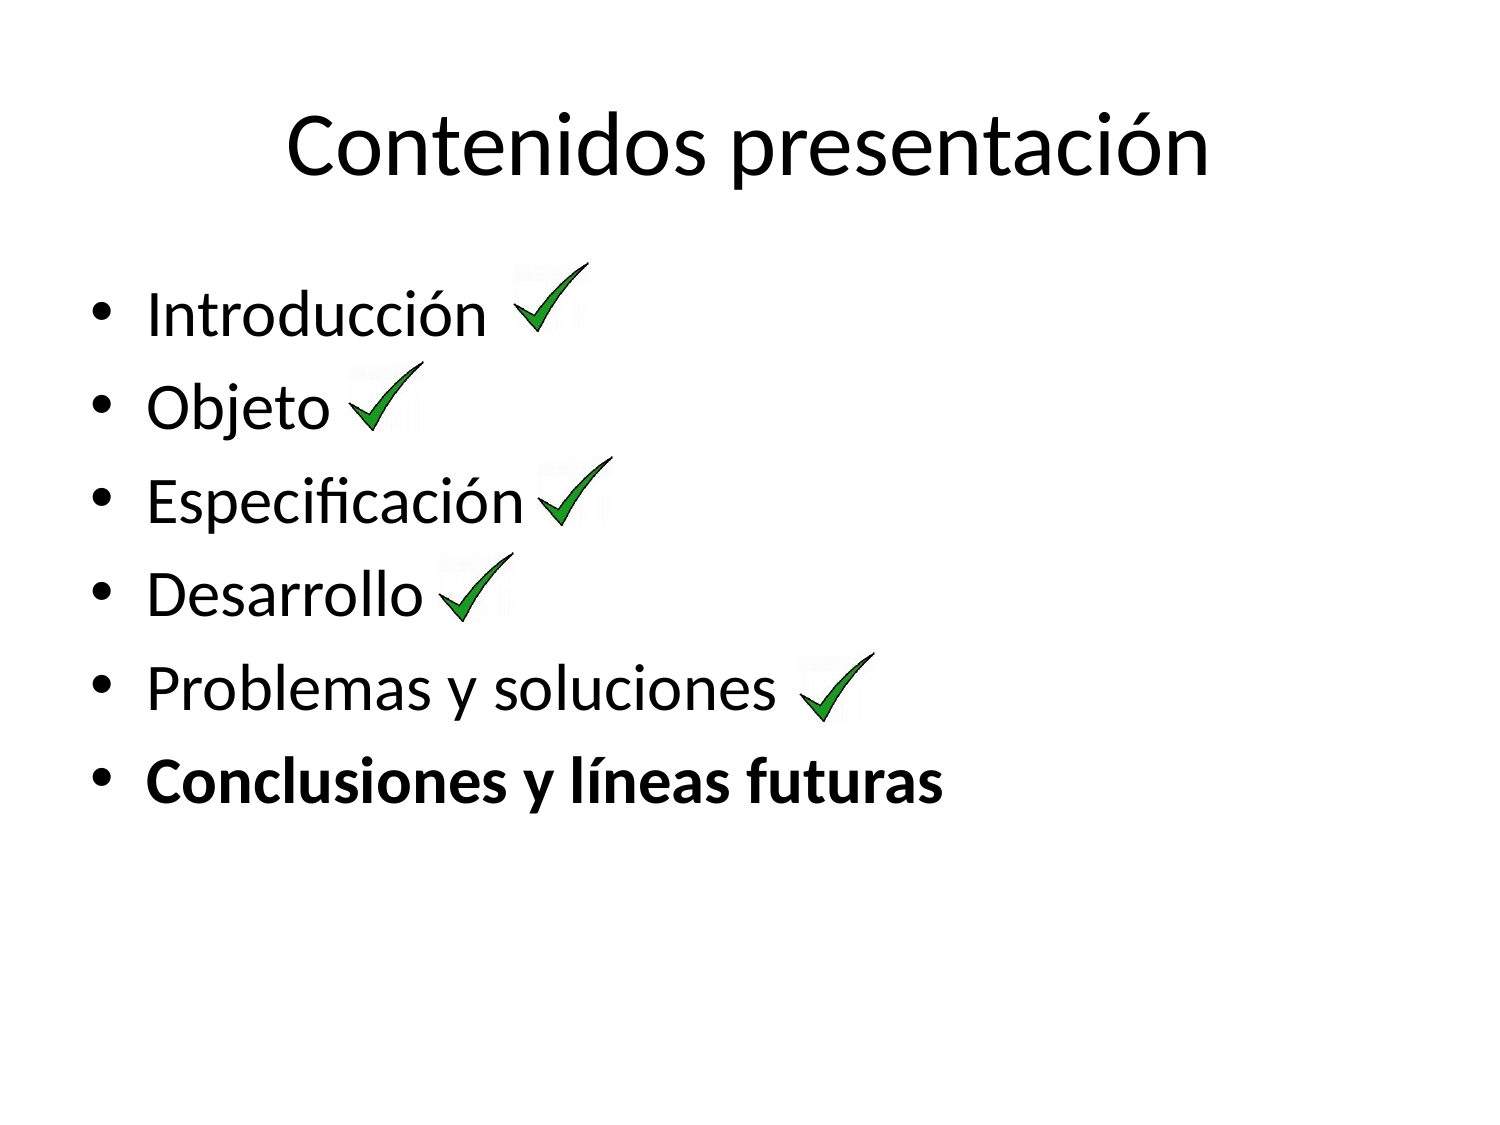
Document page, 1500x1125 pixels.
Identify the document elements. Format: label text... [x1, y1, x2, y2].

title Contenidos presentación [75, 45, 1425, 233]
picture [799, 651, 875, 722]
picture [513, 262, 589, 332]
picture [438, 552, 514, 623]
list Introducción Objeto Especificación Desarrollo Problemas y soluciones Conclusiones y líneas futuras [75, 262, 1425, 1005]
picture [348, 361, 424, 432]
picture [537, 455, 613, 526]
